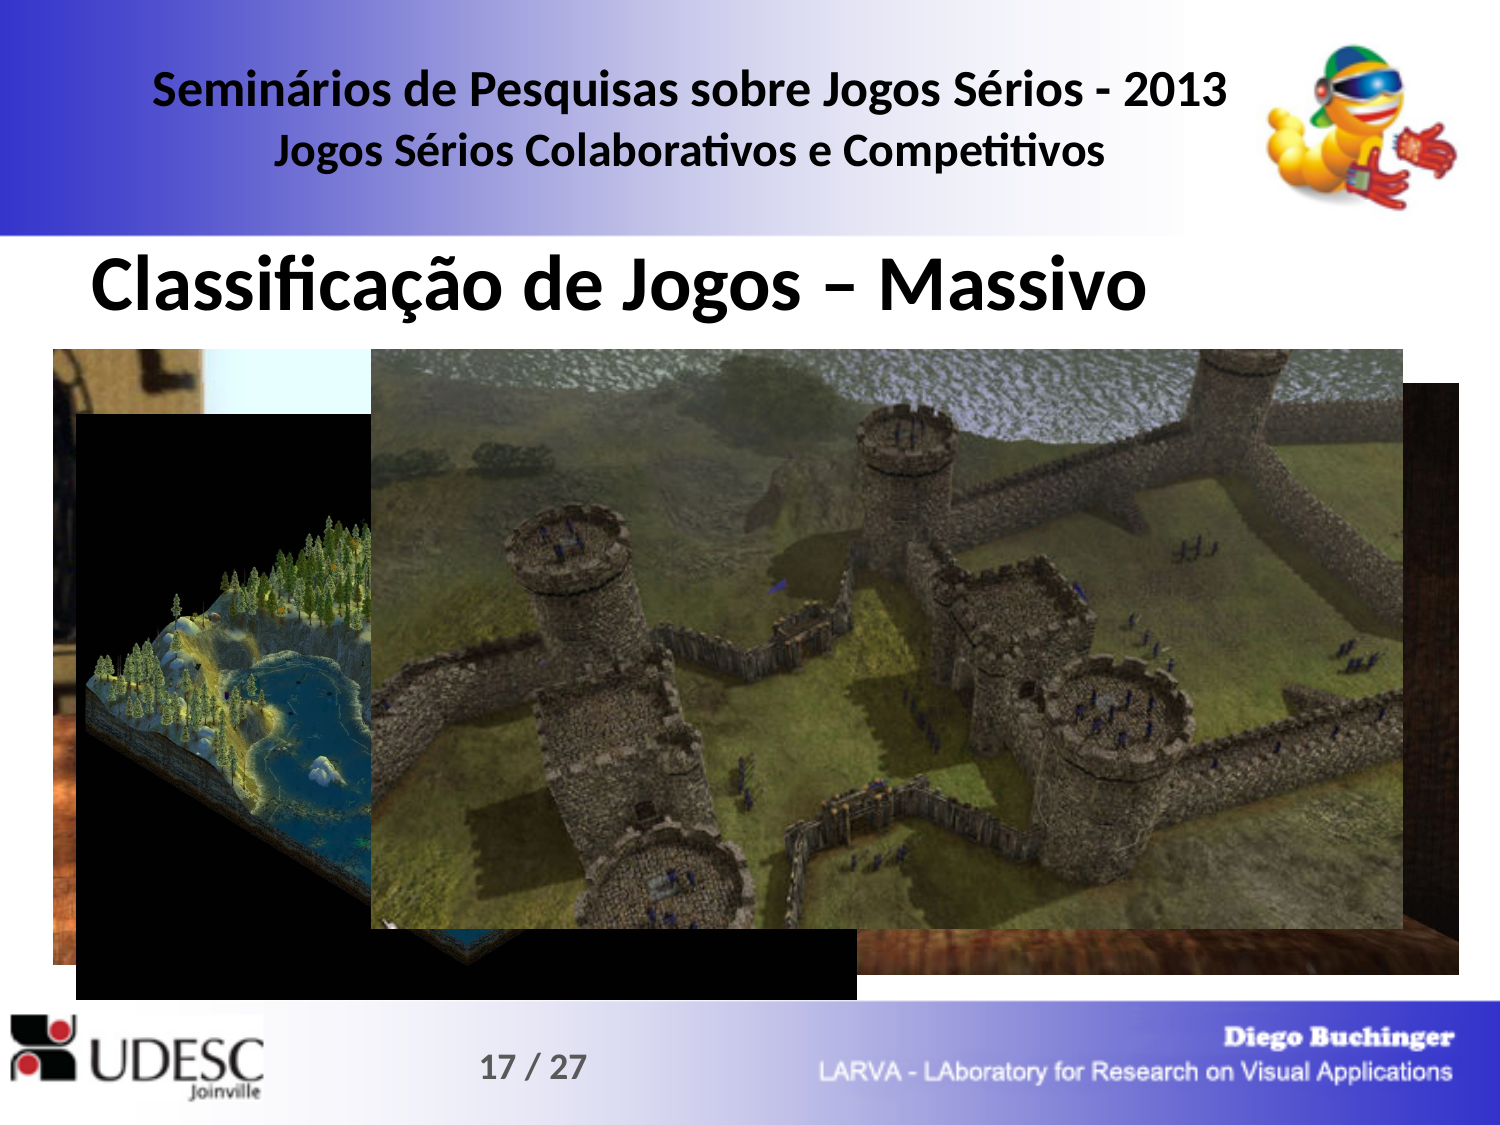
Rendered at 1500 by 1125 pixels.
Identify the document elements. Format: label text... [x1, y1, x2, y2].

text_box 17 / 27 [442, 1034, 632, 1125]
text_box Jogos Sérios Colaborativos e Competitivos [135, 111, 1247, 184]
text_box Seminários de Pesquisas sobre Jogos Sérios - 2013 [135, 47, 1247, 111]
title Classificação de Jogos – Massivo [76, 219, 1427, 338]
picture [0, 0, 1500, 1125]
